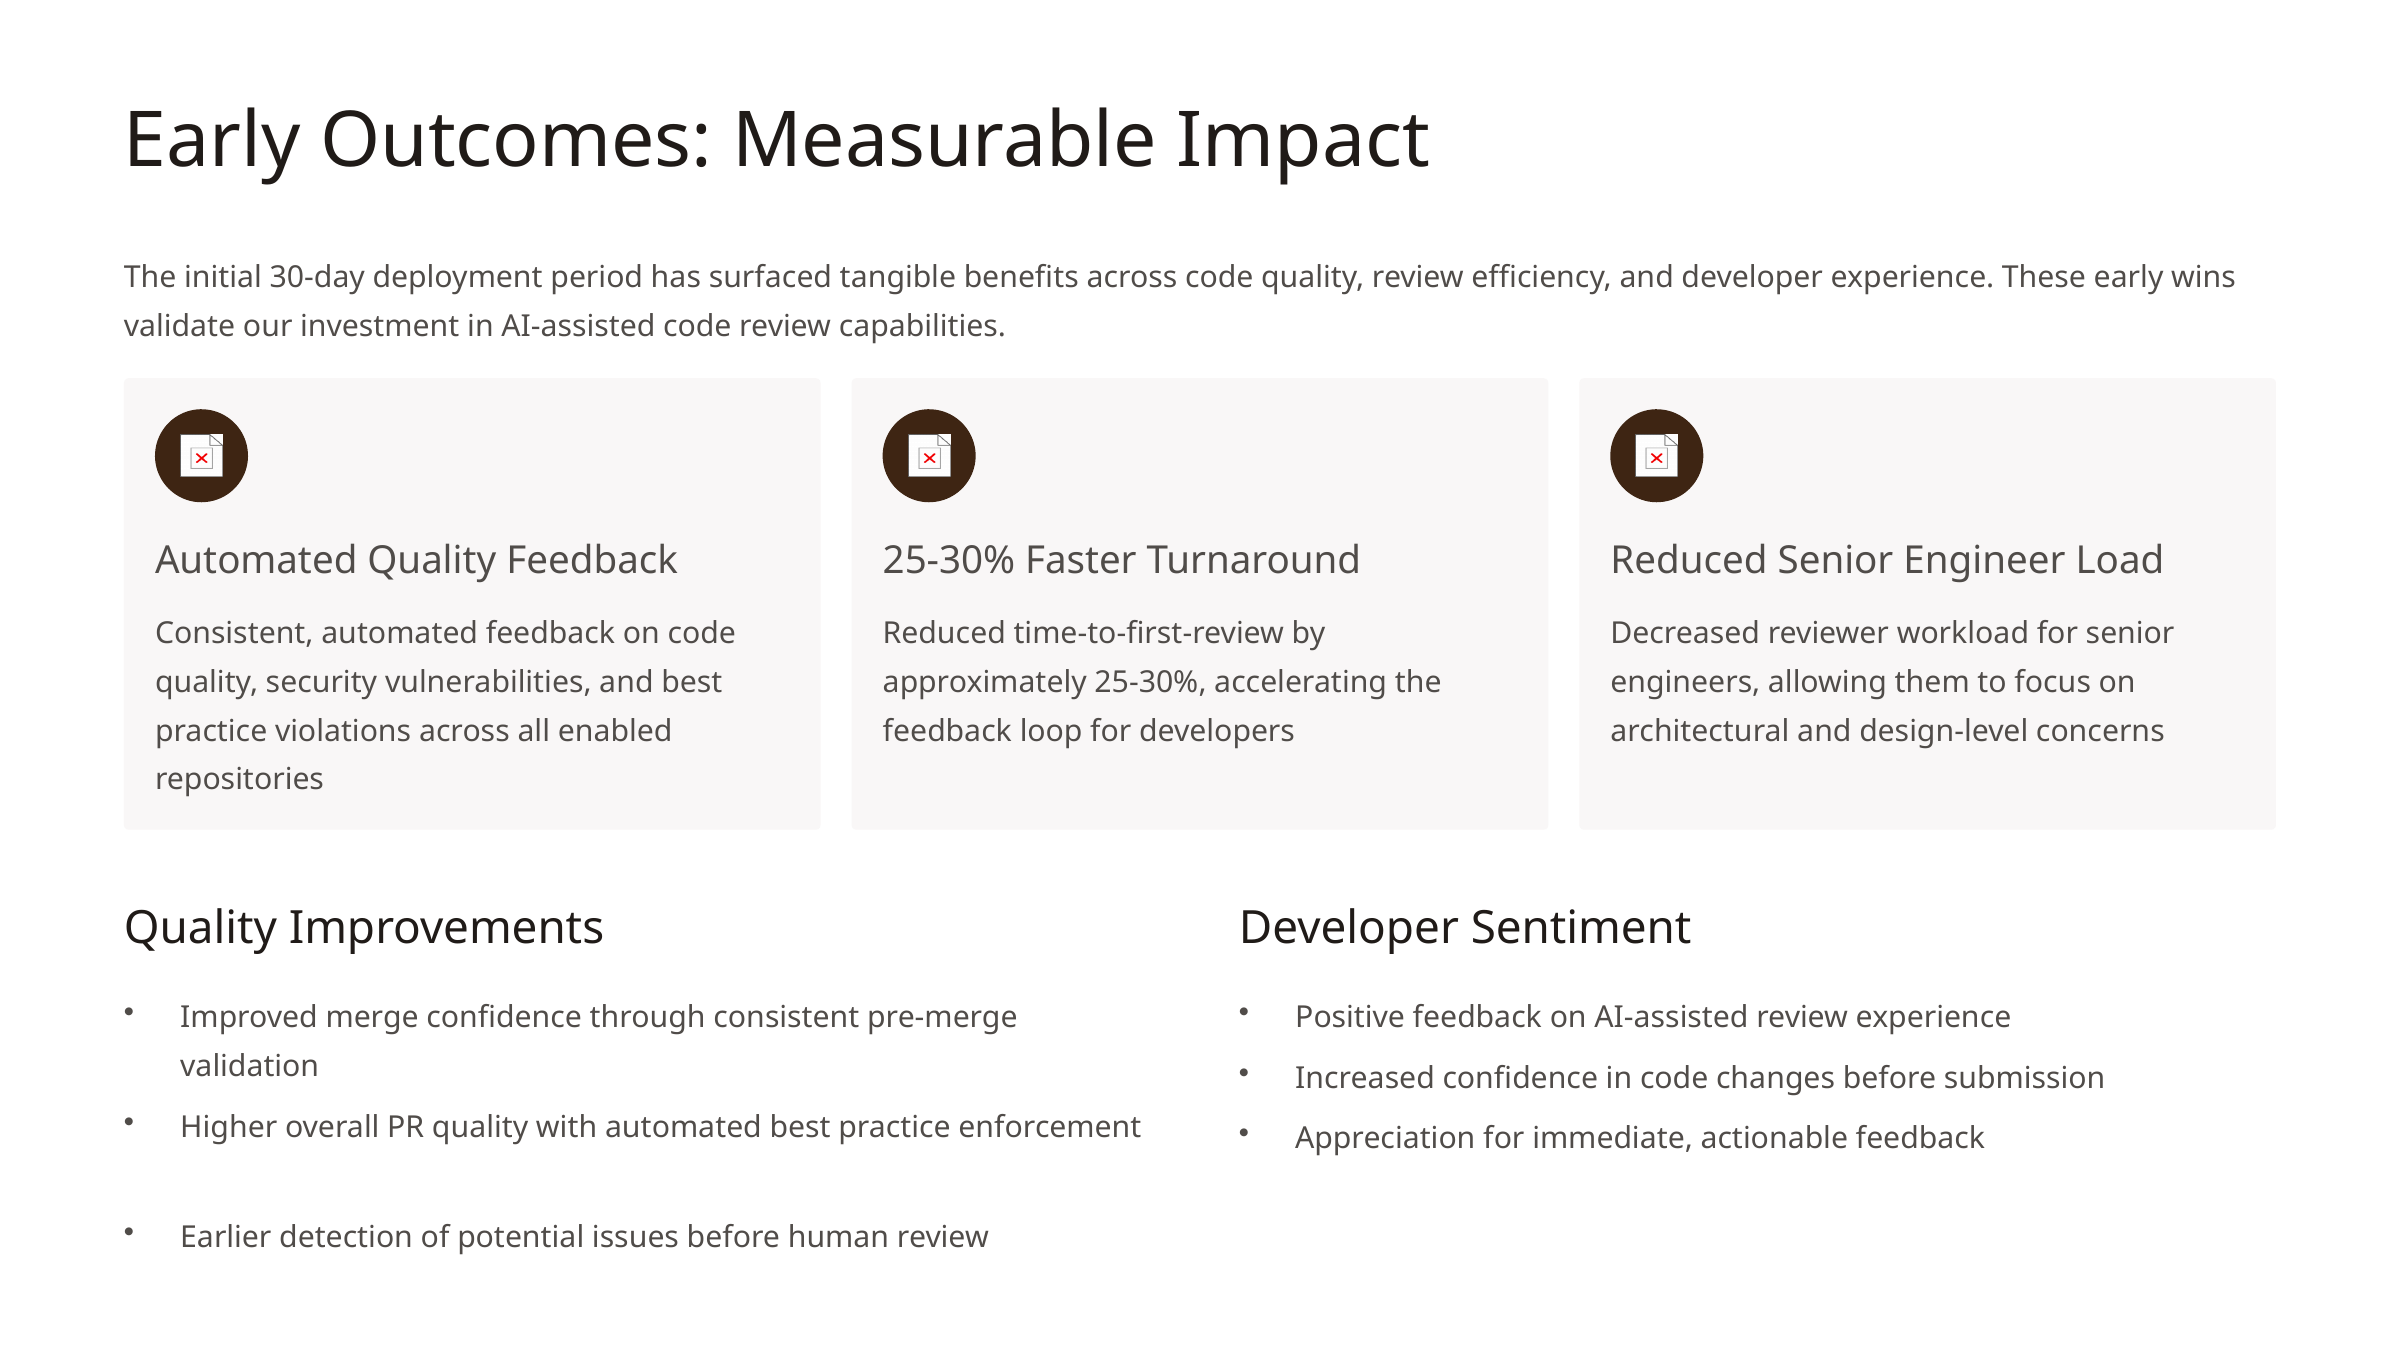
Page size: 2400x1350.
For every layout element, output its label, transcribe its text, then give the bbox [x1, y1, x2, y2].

text_box Early Outcomes: Measurable Impact [124, 85, 1499, 183]
picture [1635, 434, 1678, 477]
text_box Improved merge confidence through consistent pre-merge validation [123, 984, 1163, 1084]
text_box [882, 409, 976, 503]
text_box Appreciation for immediate, actionable feedback [1238, 1105, 2278, 1156]
text_box [123, 378, 821, 830]
text_box [1579, 378, 2276, 830]
text_box Reduced Senior Engineer Load [1610, 533, 2187, 582]
text_box Decreased reviewer workload for senior engineers, allowing them to focus on architectural and design-level concerns [1610, 600, 2245, 749]
text_box The initial 30-day deployment period has surfaced tangible benefits across code quality, review efficiency, and developer experience. These early wins validate our investment in AI-assisted code review capabilities. [123, 244, 2276, 344]
text_box Consistent, automated feedback on code quality, security vulnerabilities, and best practice violations across all enabled repositories [155, 600, 790, 799]
text_box 25-30% Faster Turnaround [882, 533, 1396, 582]
text_box Automated Quality Feedback [155, 533, 708, 582]
text_box Positive feedback on AI-assisted review experience [1238, 984, 2278, 1035]
text_box Quality Improvements [123, 895, 638, 954]
picture [180, 434, 223, 477]
text_box Developer Sentiment [1239, 895, 1721, 954]
picture [908, 434, 951, 477]
text_box Reduced time-to-first-review by approximately 25-30%, accelerating the feedback loop for developers [882, 600, 1518, 749]
text_box [154, 409, 249, 503]
text_box Earlier detection of potential issues before human review [123, 1204, 1163, 1255]
text_box Higher overall PR quality with automated best practice enforcement [123, 1094, 1163, 1194]
text_box [1610, 409, 1704, 503]
text_box [851, 378, 1549, 830]
text_box Increased confidence in code changes before submission [1238, 1045, 2278, 1095]
